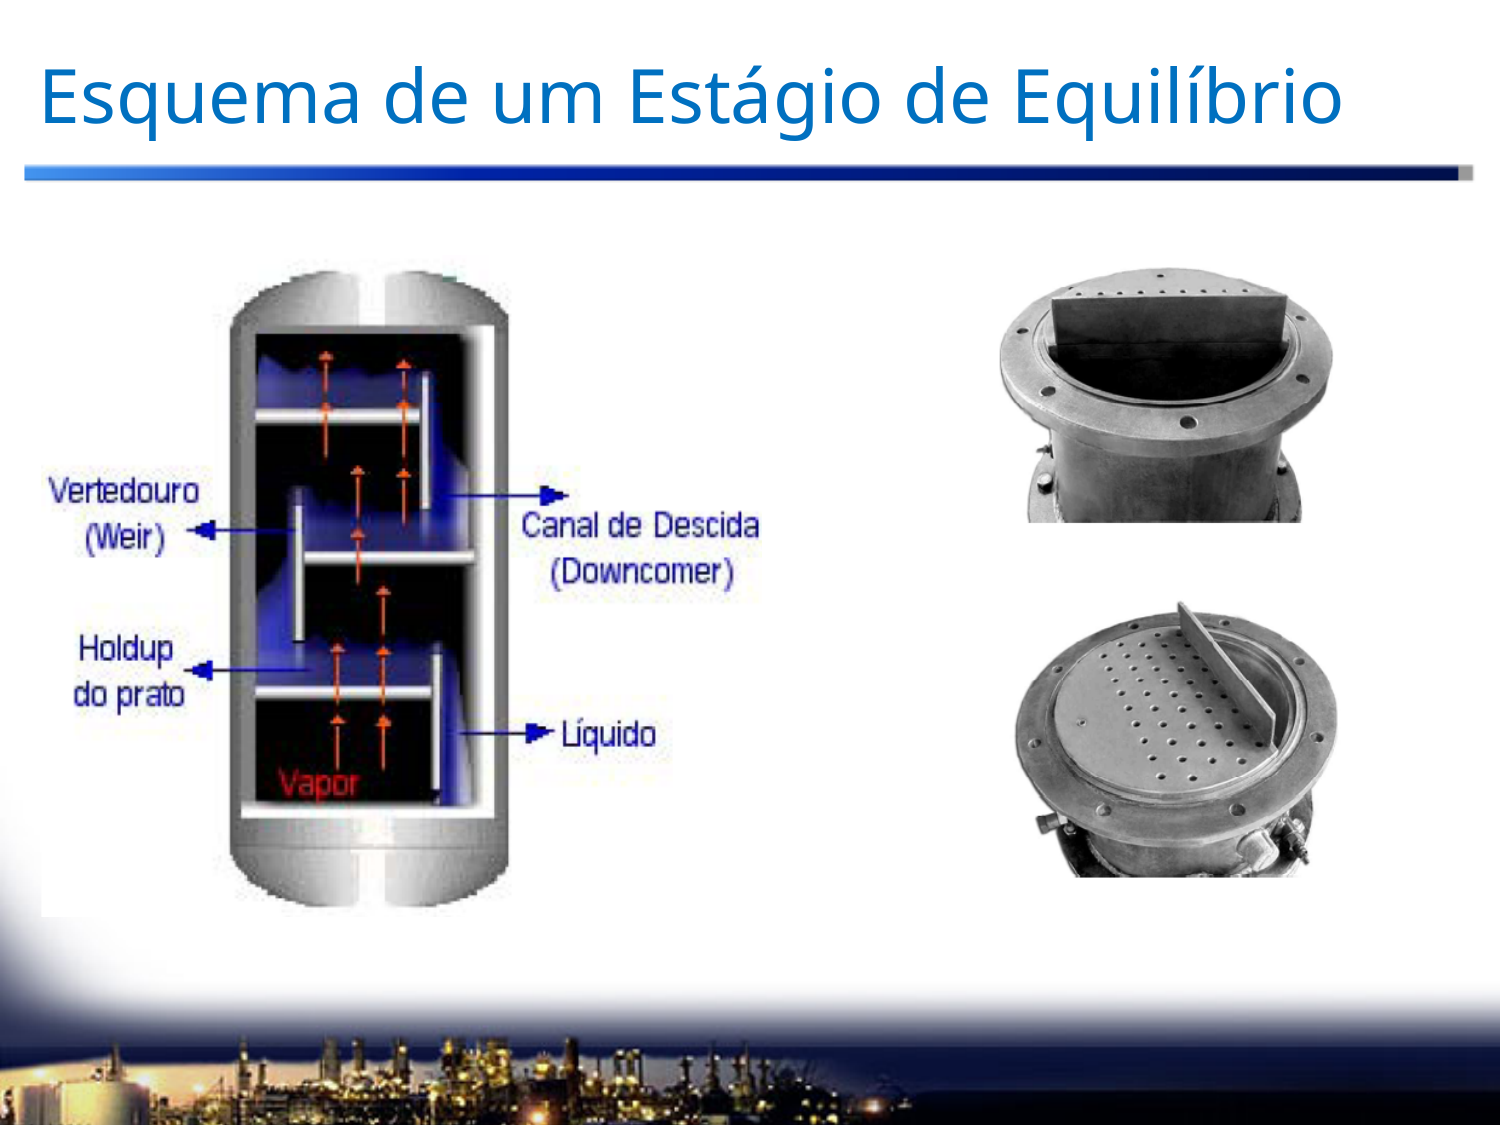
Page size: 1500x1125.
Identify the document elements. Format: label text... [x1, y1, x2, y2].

title Esquema de um Estágio de Equilíbrio [23, 0, 1477, 188]
picture [0, 0, 1500, 1125]
